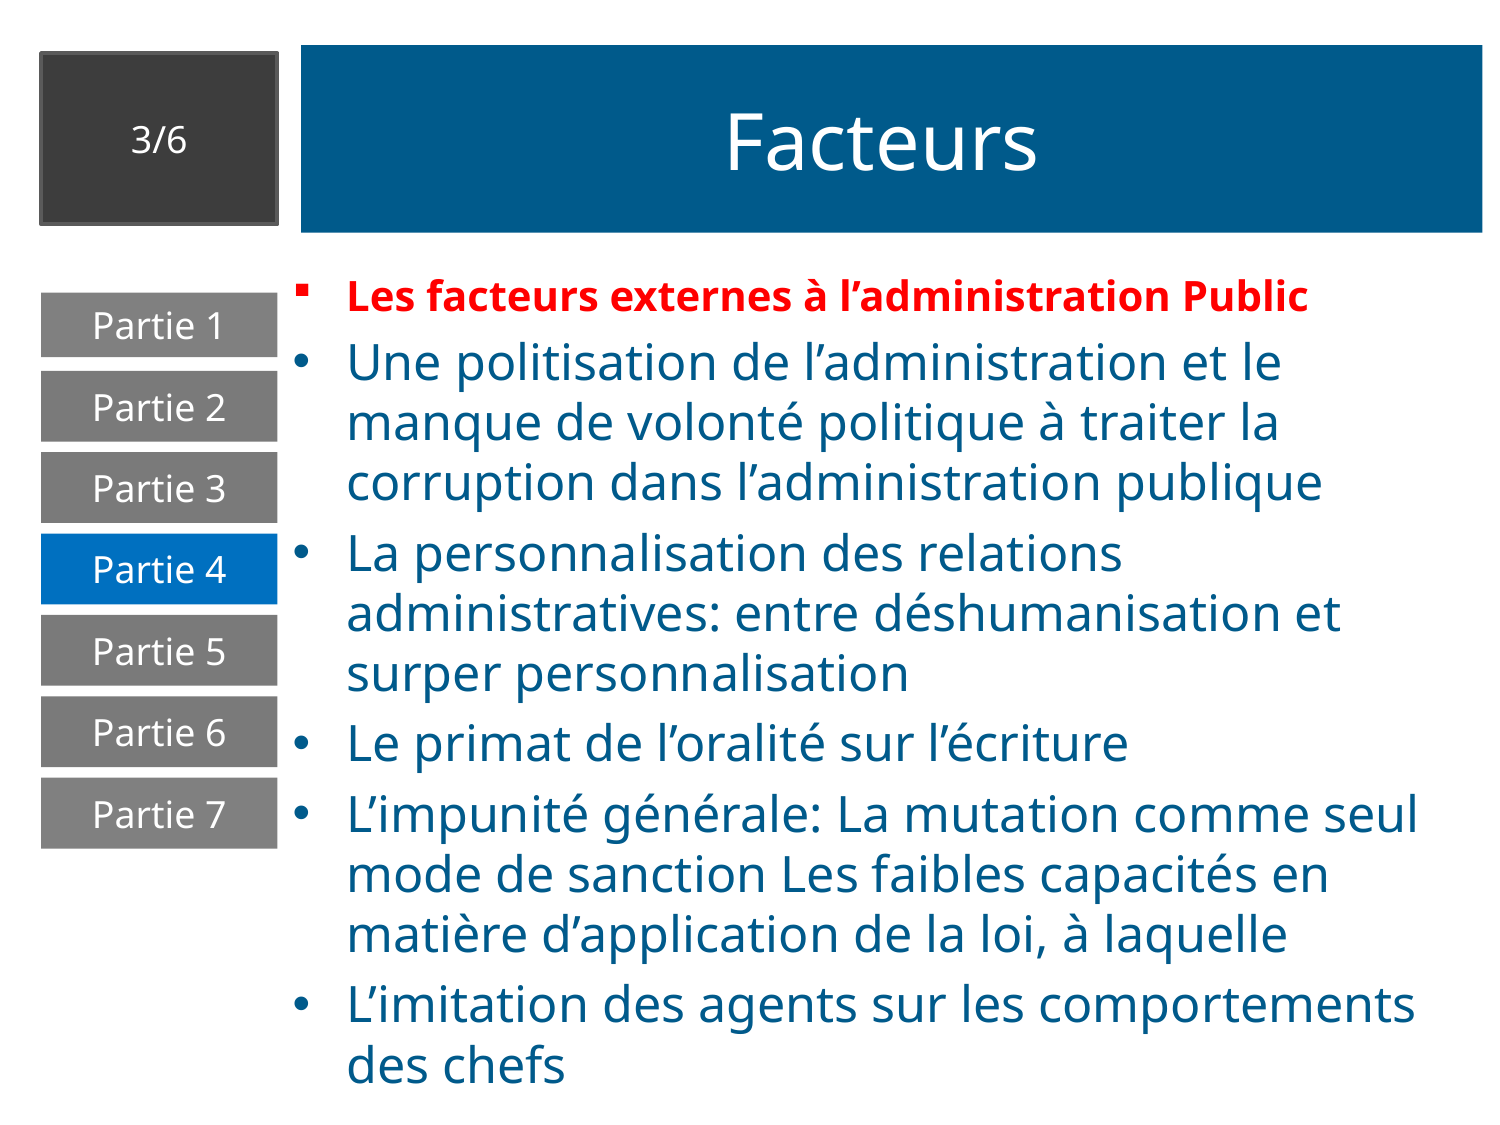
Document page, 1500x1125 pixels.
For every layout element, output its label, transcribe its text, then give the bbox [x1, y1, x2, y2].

text_box Partie 4 [39, 531, 279, 606]
text_box Partie 3 [39, 450, 279, 525]
text_box Partie 7 [39, 776, 279, 851]
text_box Partie 5 [39, 613, 279, 688]
text_box 3/6 [39, 51, 279, 226]
text_box Partie 2 [39, 369, 279, 444]
text_box Partie 1 [39, 291, 279, 359]
list Les facteurs externes à l’administration Public Une politisation de l’administration et le manque de volonté politique à traiter la corruption dans l’administration publique La personnalisation des relations administratives: entre déshumanisation et surper personnalisation Le primat de l’oralité sur l’écriture L’impunité générale: La mutation comme seul mode de sanction Les faibles capacités en matière d’application de la loi, à laquelle L’imitation des agents sur les comportements des chefs [277, 262, 1483, 1125]
title Facteurs [301, 45, 1483, 233]
text_box Partie 6 [39, 694, 279, 769]
